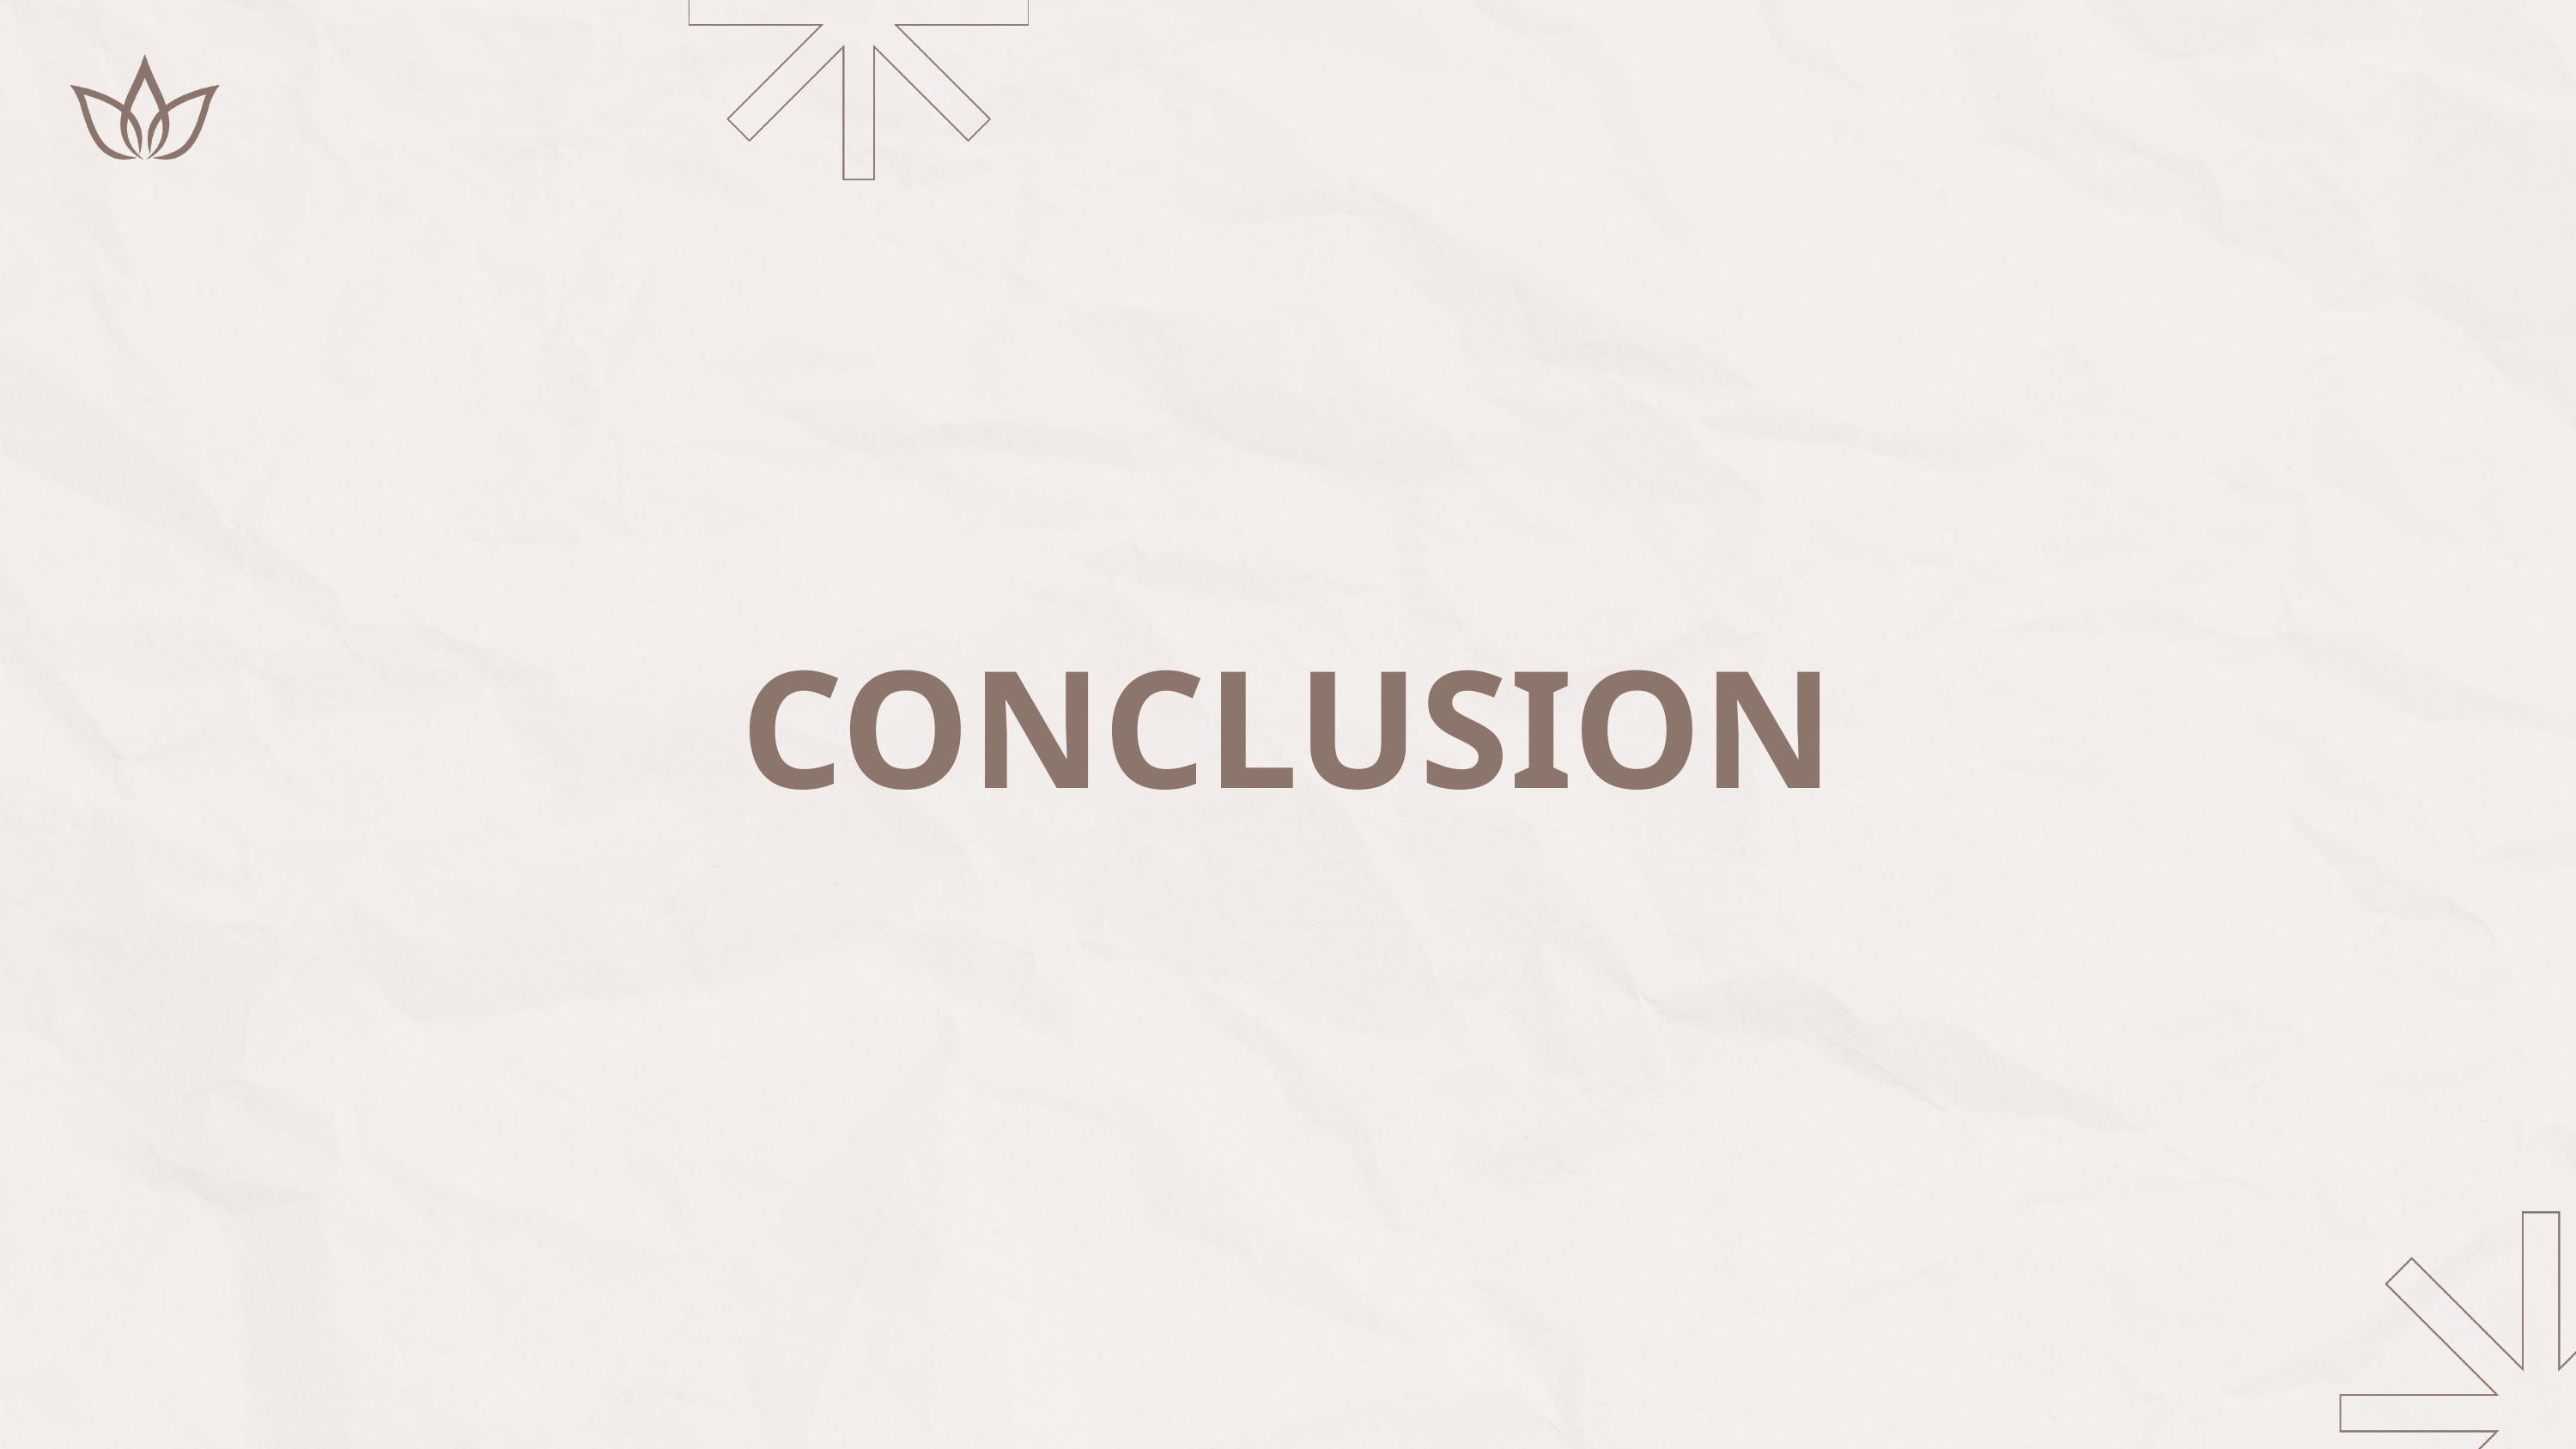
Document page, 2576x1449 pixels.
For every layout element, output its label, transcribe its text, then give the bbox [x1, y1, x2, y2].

text_box [2339, 1211, 2576, 1449]
text_box [70, 54, 220, 168]
text_box [688, 0, 1029, 180]
text_box CONCLUSION [666, 640, 1910, 822]
text_box [0, 0, 2576, 1449]
